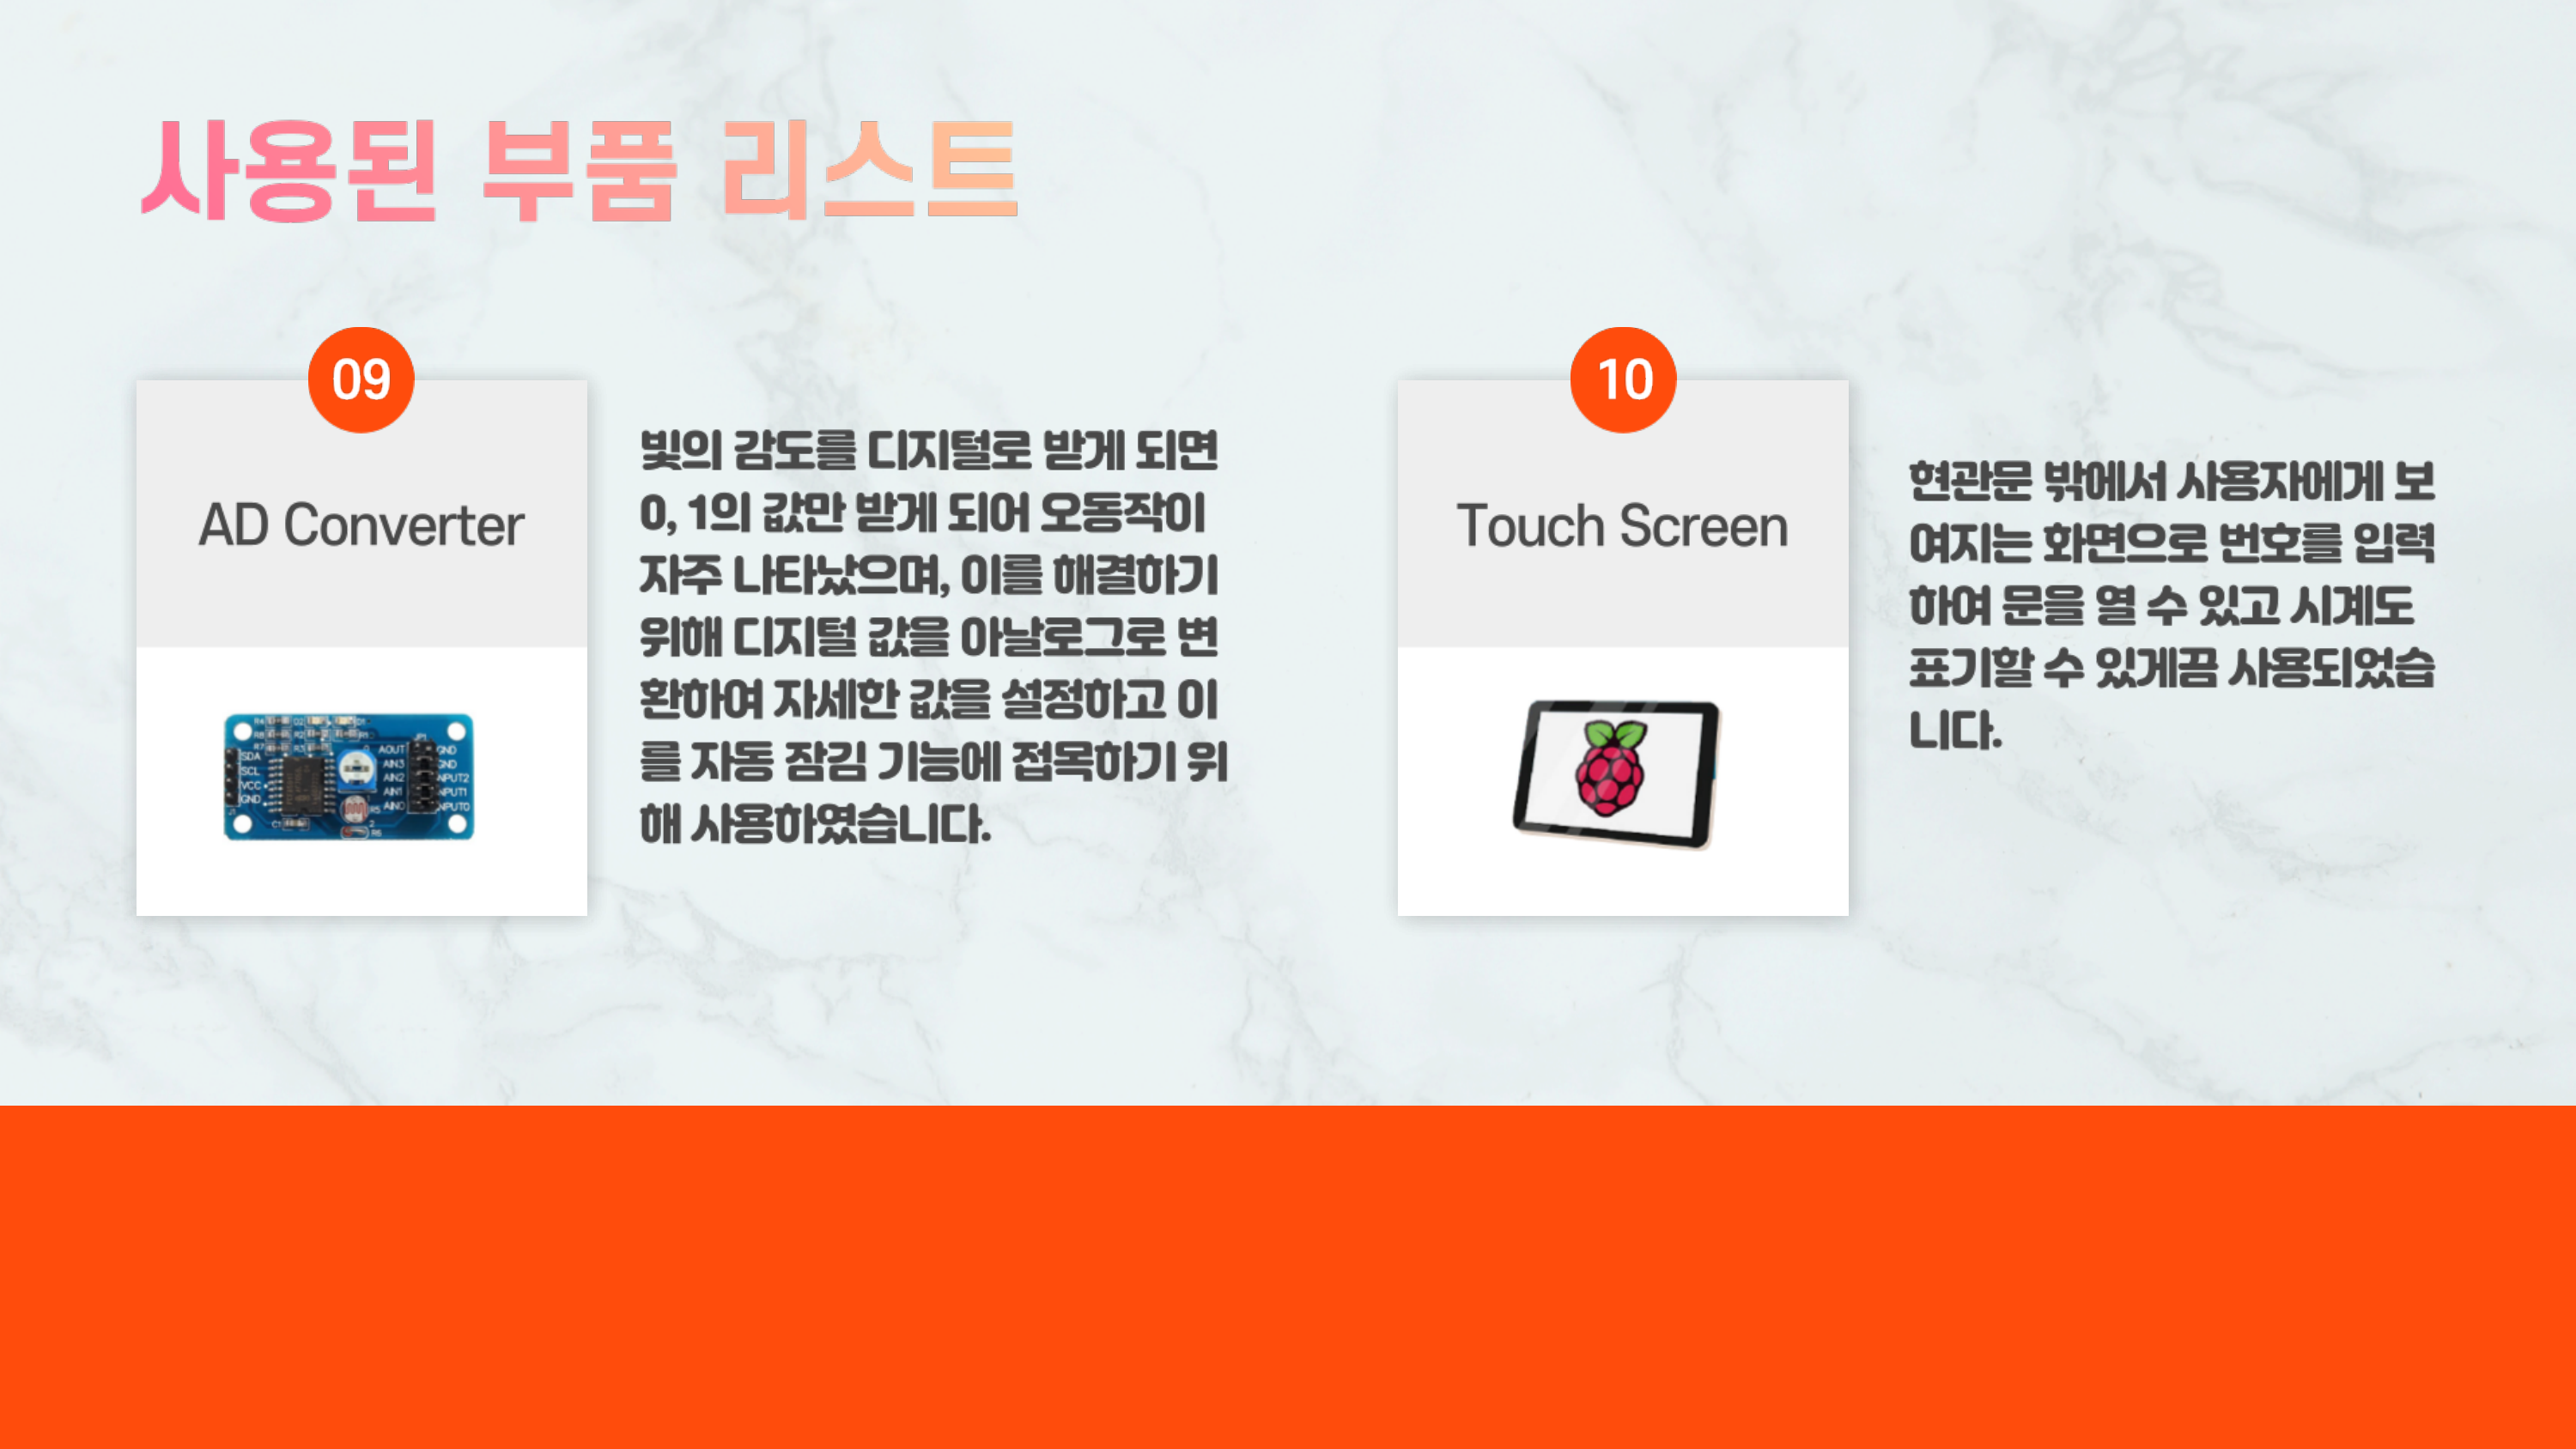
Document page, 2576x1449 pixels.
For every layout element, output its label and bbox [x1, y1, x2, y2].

picture [316, 335, 417, 426]
text_box [1571, 327, 1677, 434]
picture [151, 477, 555, 573]
picture [1577, 335, 1681, 426]
text_box [0, 0, 2576, 1106]
picture [633, 414, 1249, 874]
text_box [0, 1106, 2576, 1449]
picture [1902, 445, 2458, 824]
text_box [308, 327, 416, 434]
text_box [1398, 380, 1850, 916]
picture [120, 77, 1087, 272]
text_box [137, 380, 587, 916]
picture [1413, 478, 1819, 574]
